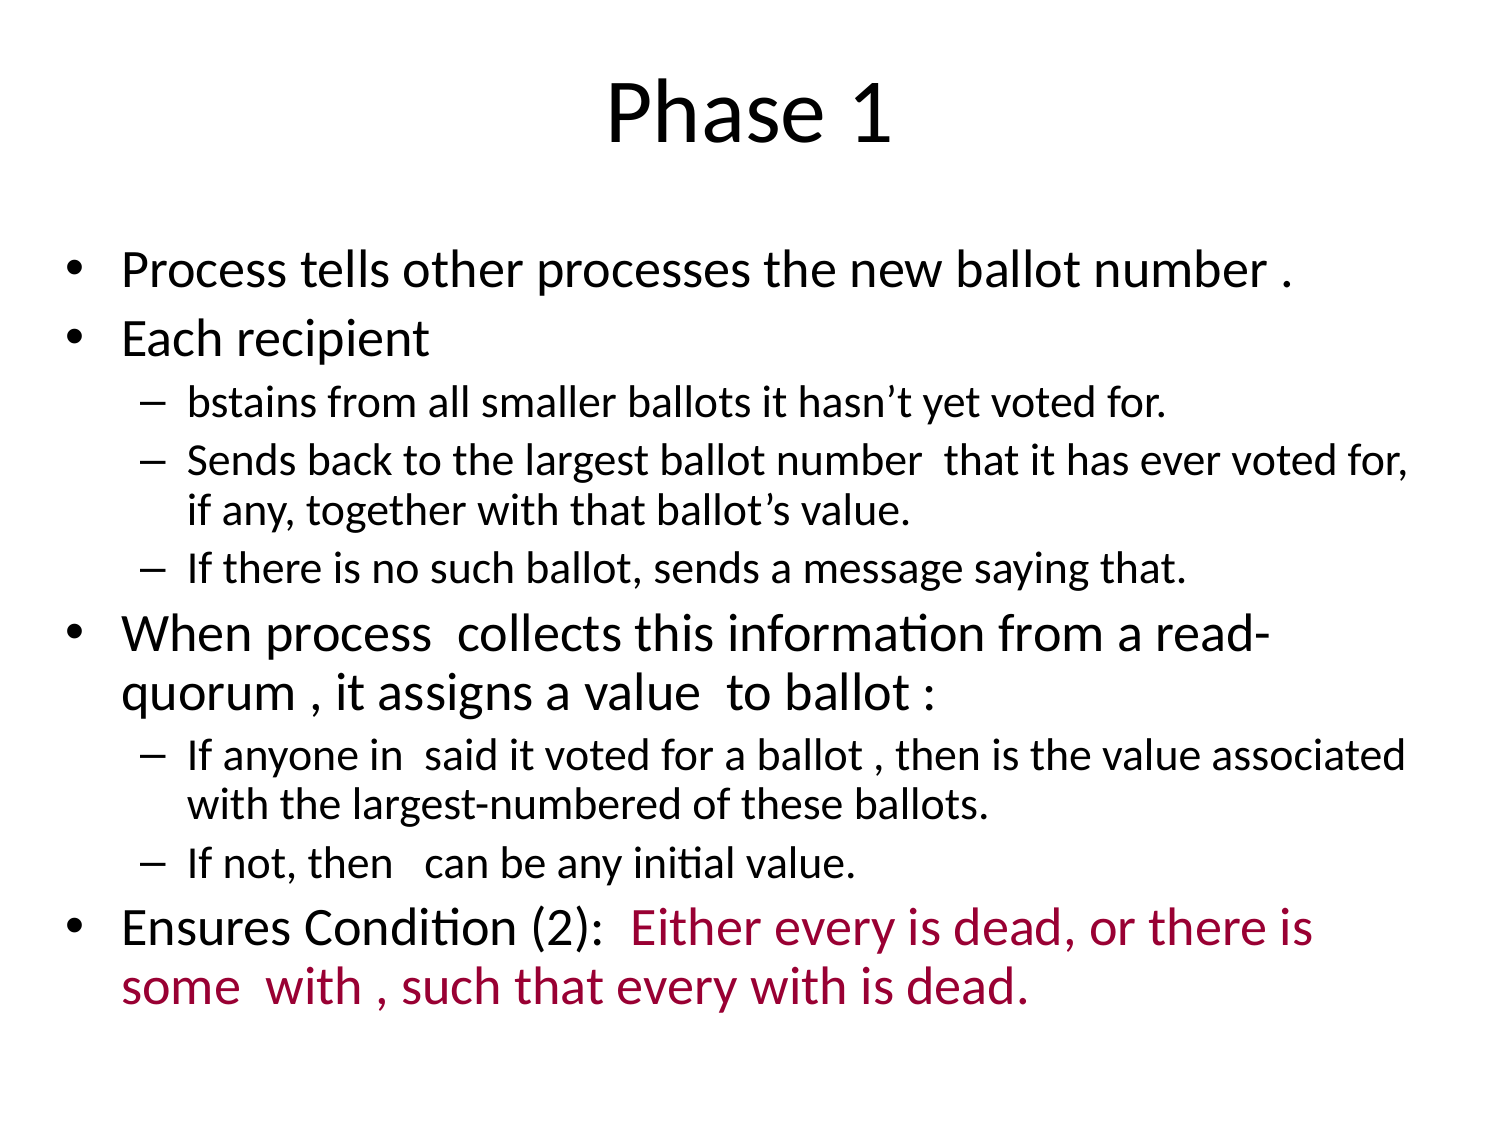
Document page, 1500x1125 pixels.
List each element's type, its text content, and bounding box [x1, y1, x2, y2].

title Phase 1 [75, 12, 1425, 200]
